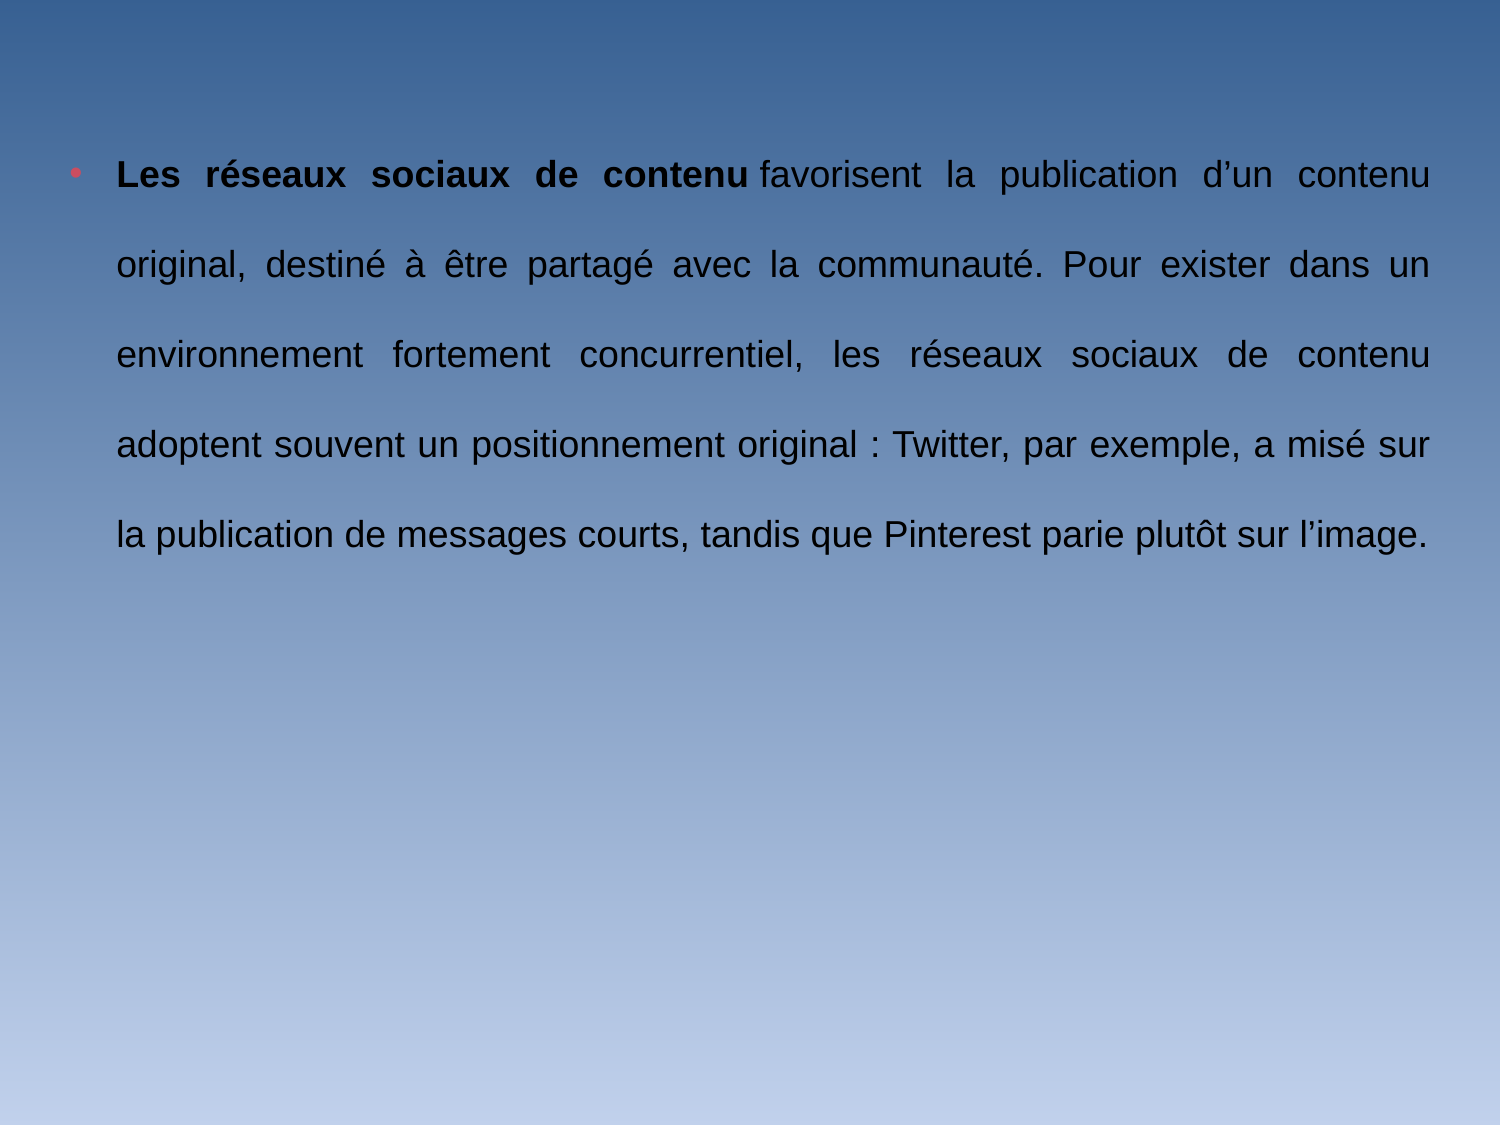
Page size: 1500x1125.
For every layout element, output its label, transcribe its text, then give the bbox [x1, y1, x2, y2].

text_box Les réseaux sociaux de contenu favorisent la publication d’un contenu original, destiné à être partagé avec la communauté. Pour exister dans un environnement fortement concurrentiel, les réseaux sociaux de contenu adoptent souvent un positionnement original : Twitter, par exemple, a misé sur la publication de messages courts, tandis que Pinterest parie plutôt sur l’image. [54, 97, 1446, 563]
